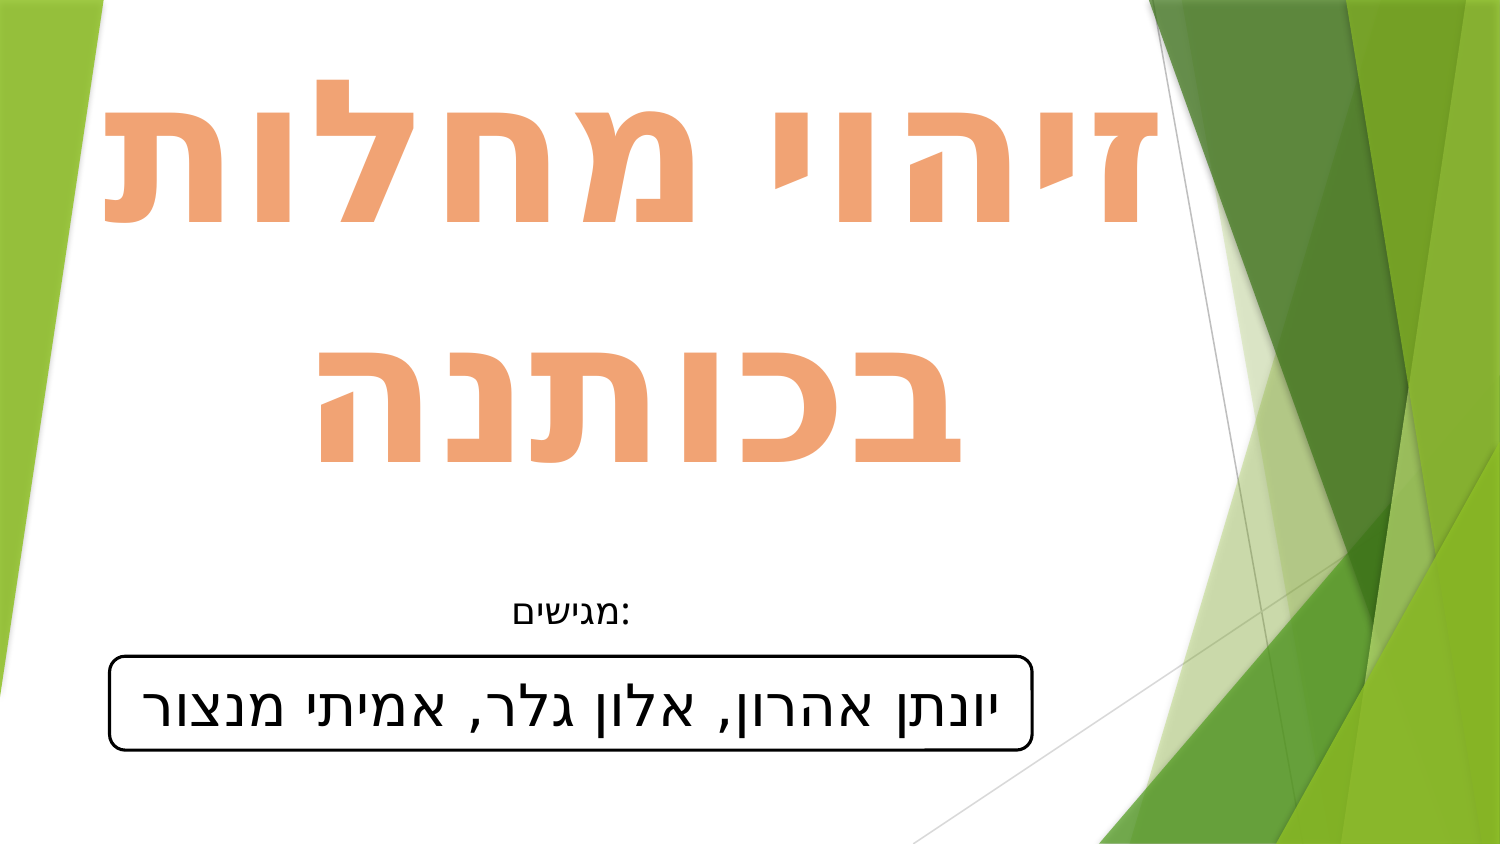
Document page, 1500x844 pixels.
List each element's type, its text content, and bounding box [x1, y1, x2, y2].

text_box מגישים: [477, 579, 665, 639]
text_box זיהוי מחלות בכותנה [56, 14, 1215, 510]
text_box יונתן אהרון, אלון גלר, אמיתי מנצור [107, 654, 1034, 752]
text_box [372, 765, 1158, 837]
